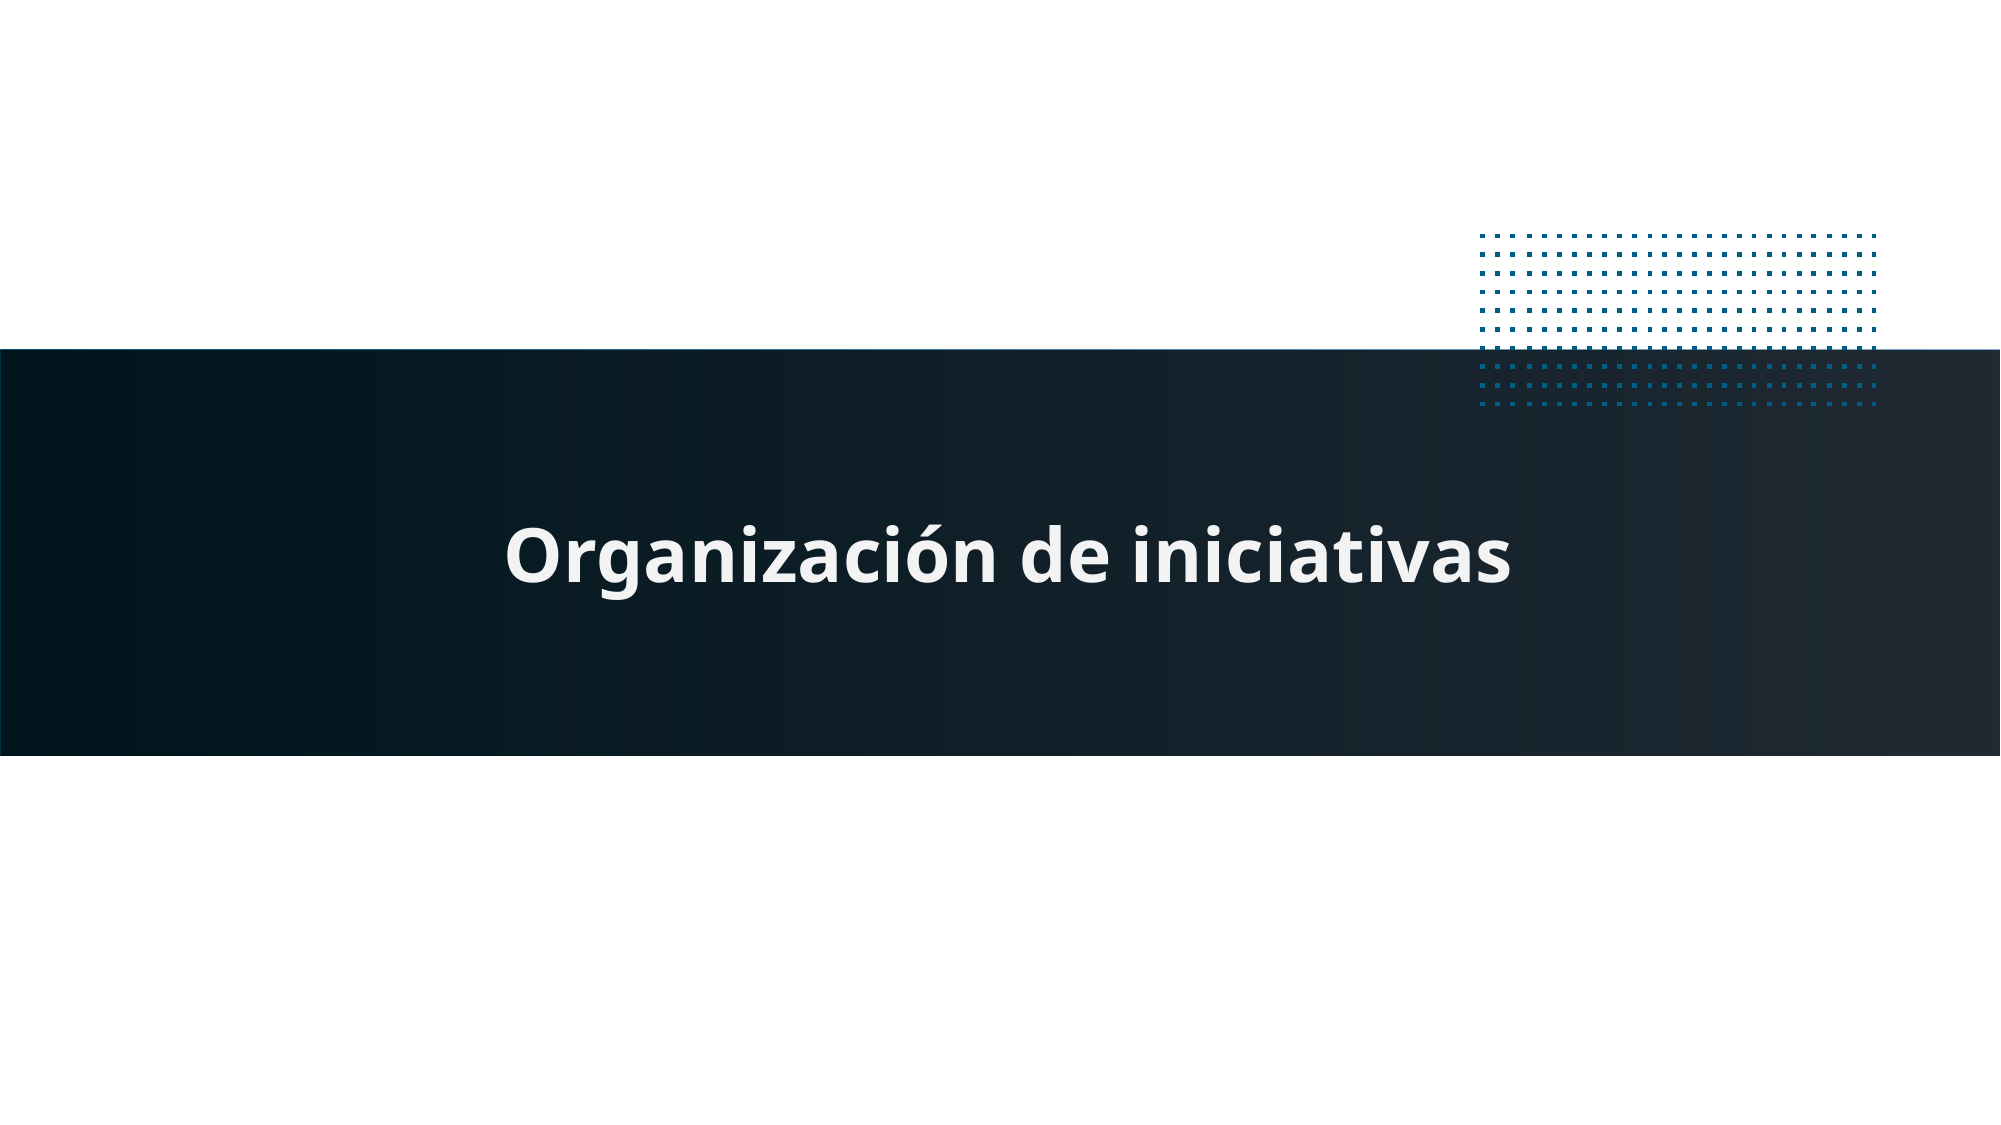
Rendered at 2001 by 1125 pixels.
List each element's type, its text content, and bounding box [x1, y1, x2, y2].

text_box [0, 349, 2000, 756]
text_box Organización de iniciativas [123, 499, 1934, 605]
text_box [1586, 129, 1770, 521]
